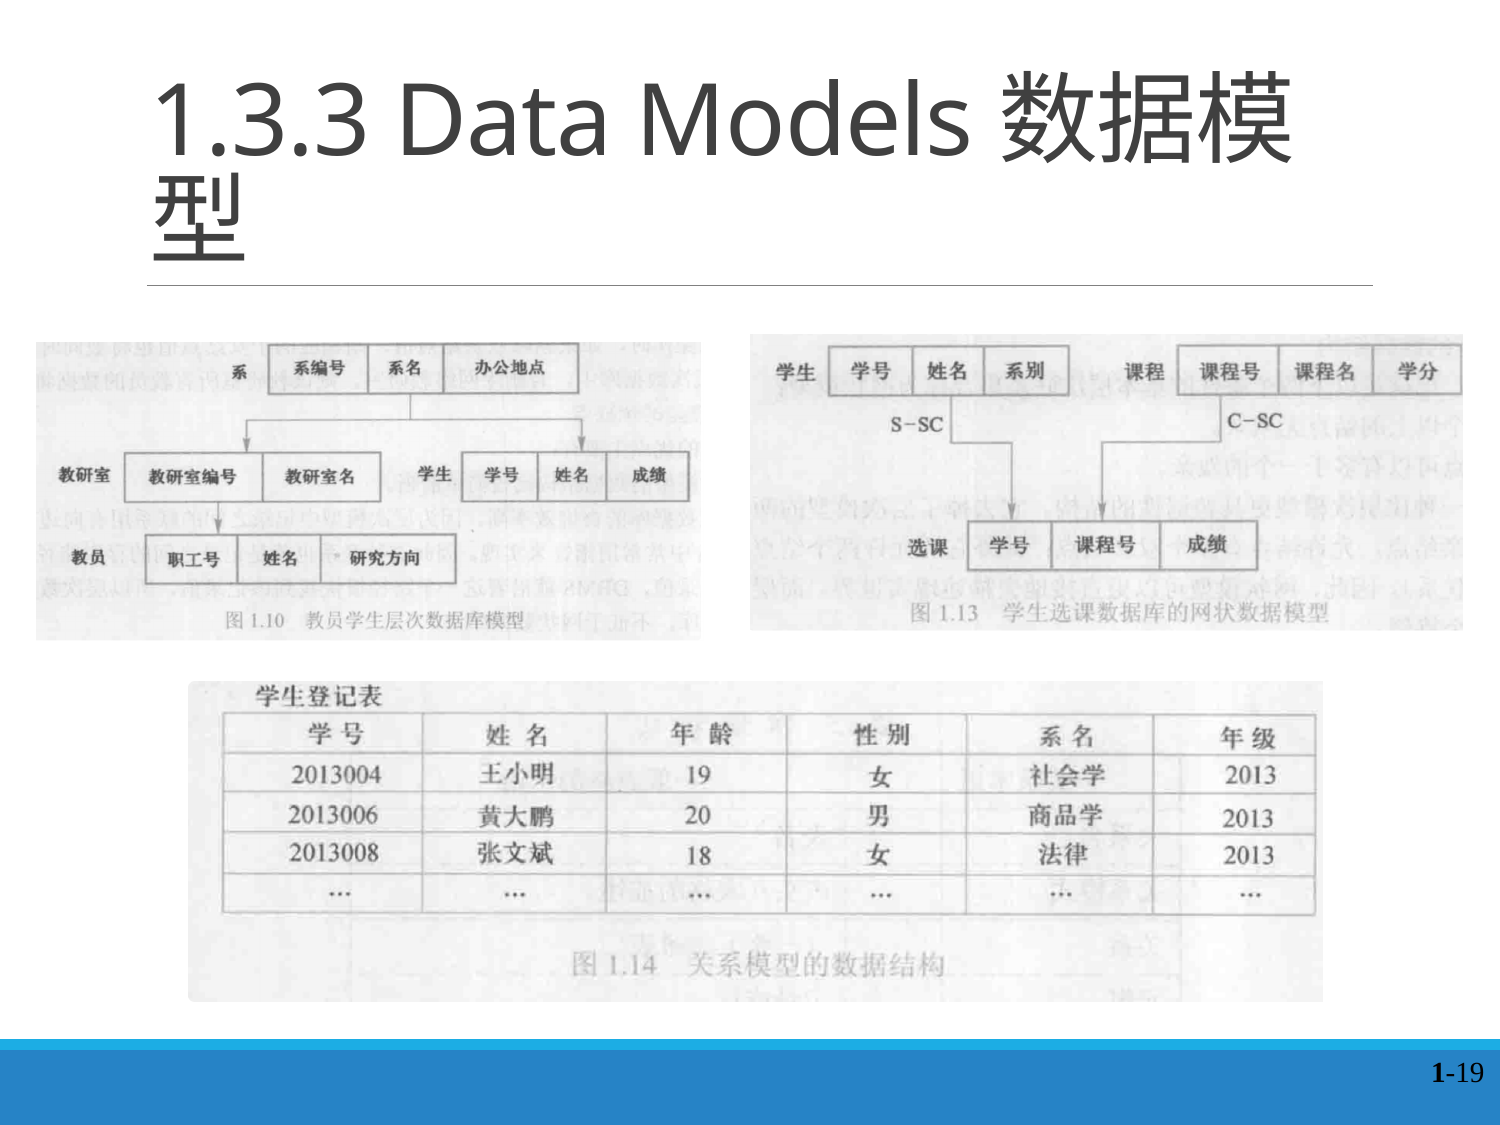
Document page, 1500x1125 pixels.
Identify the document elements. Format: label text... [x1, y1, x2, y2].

picture [184, 679, 1323, 1005]
list [134, 235, 1366, 1046]
picture [36, 341, 704, 641]
title 1.3.3 Data Models数据模型 [134, 47, 1373, 285]
picture [749, 333, 1464, 632]
slide_number 1-19 [1374, 1045, 1500, 1096]
